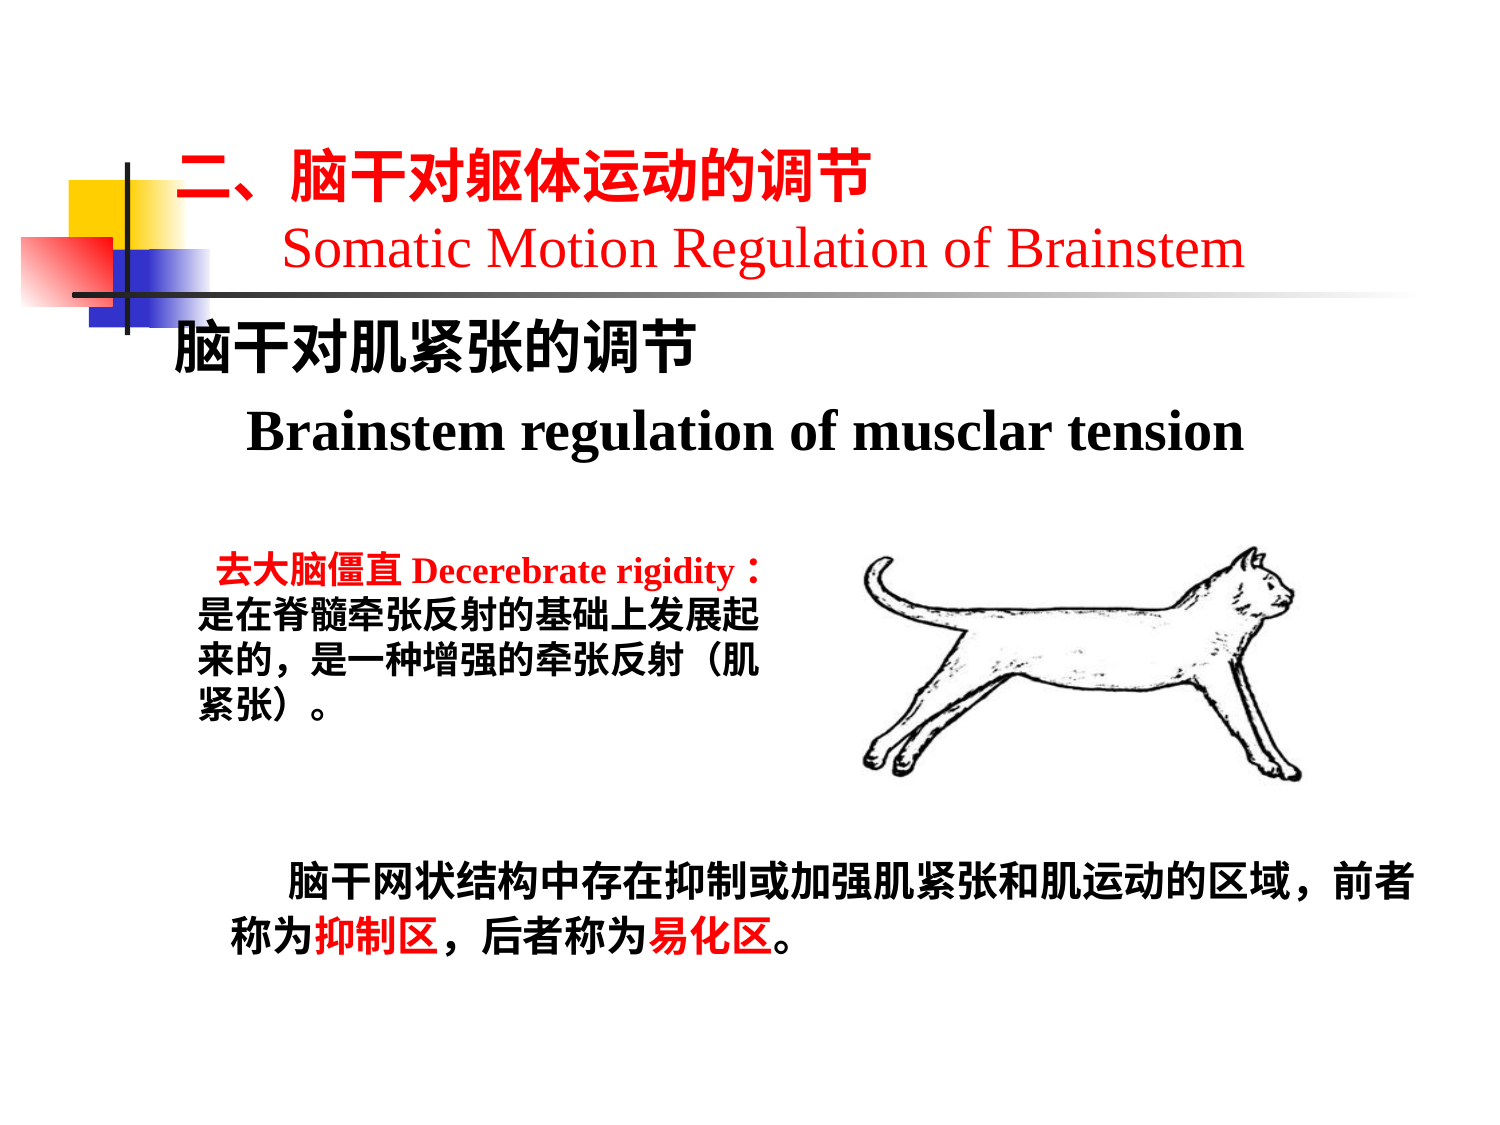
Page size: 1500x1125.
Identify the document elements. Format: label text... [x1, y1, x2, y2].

text_box 去大脑僵直Decerebrate rigidity：是在脊髓牵张反射的基础上发展起来的，是一种增强的牵张反射（肌紧张）。 [183, 538, 809, 734]
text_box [839, 526, 1308, 799]
list 脑干对肌紧张的调节 Brainstem regulation of musclar tension 脑干网状结构中存在抑制或加强肌紧张和肌运动的区域，前者称为抑制区，后者称为易化区。 [159, 302, 1439, 1066]
title 二、脑干对躯体运动的调节 Somatic Motion Regulation of Brainstem [159, 77, 1456, 287]
